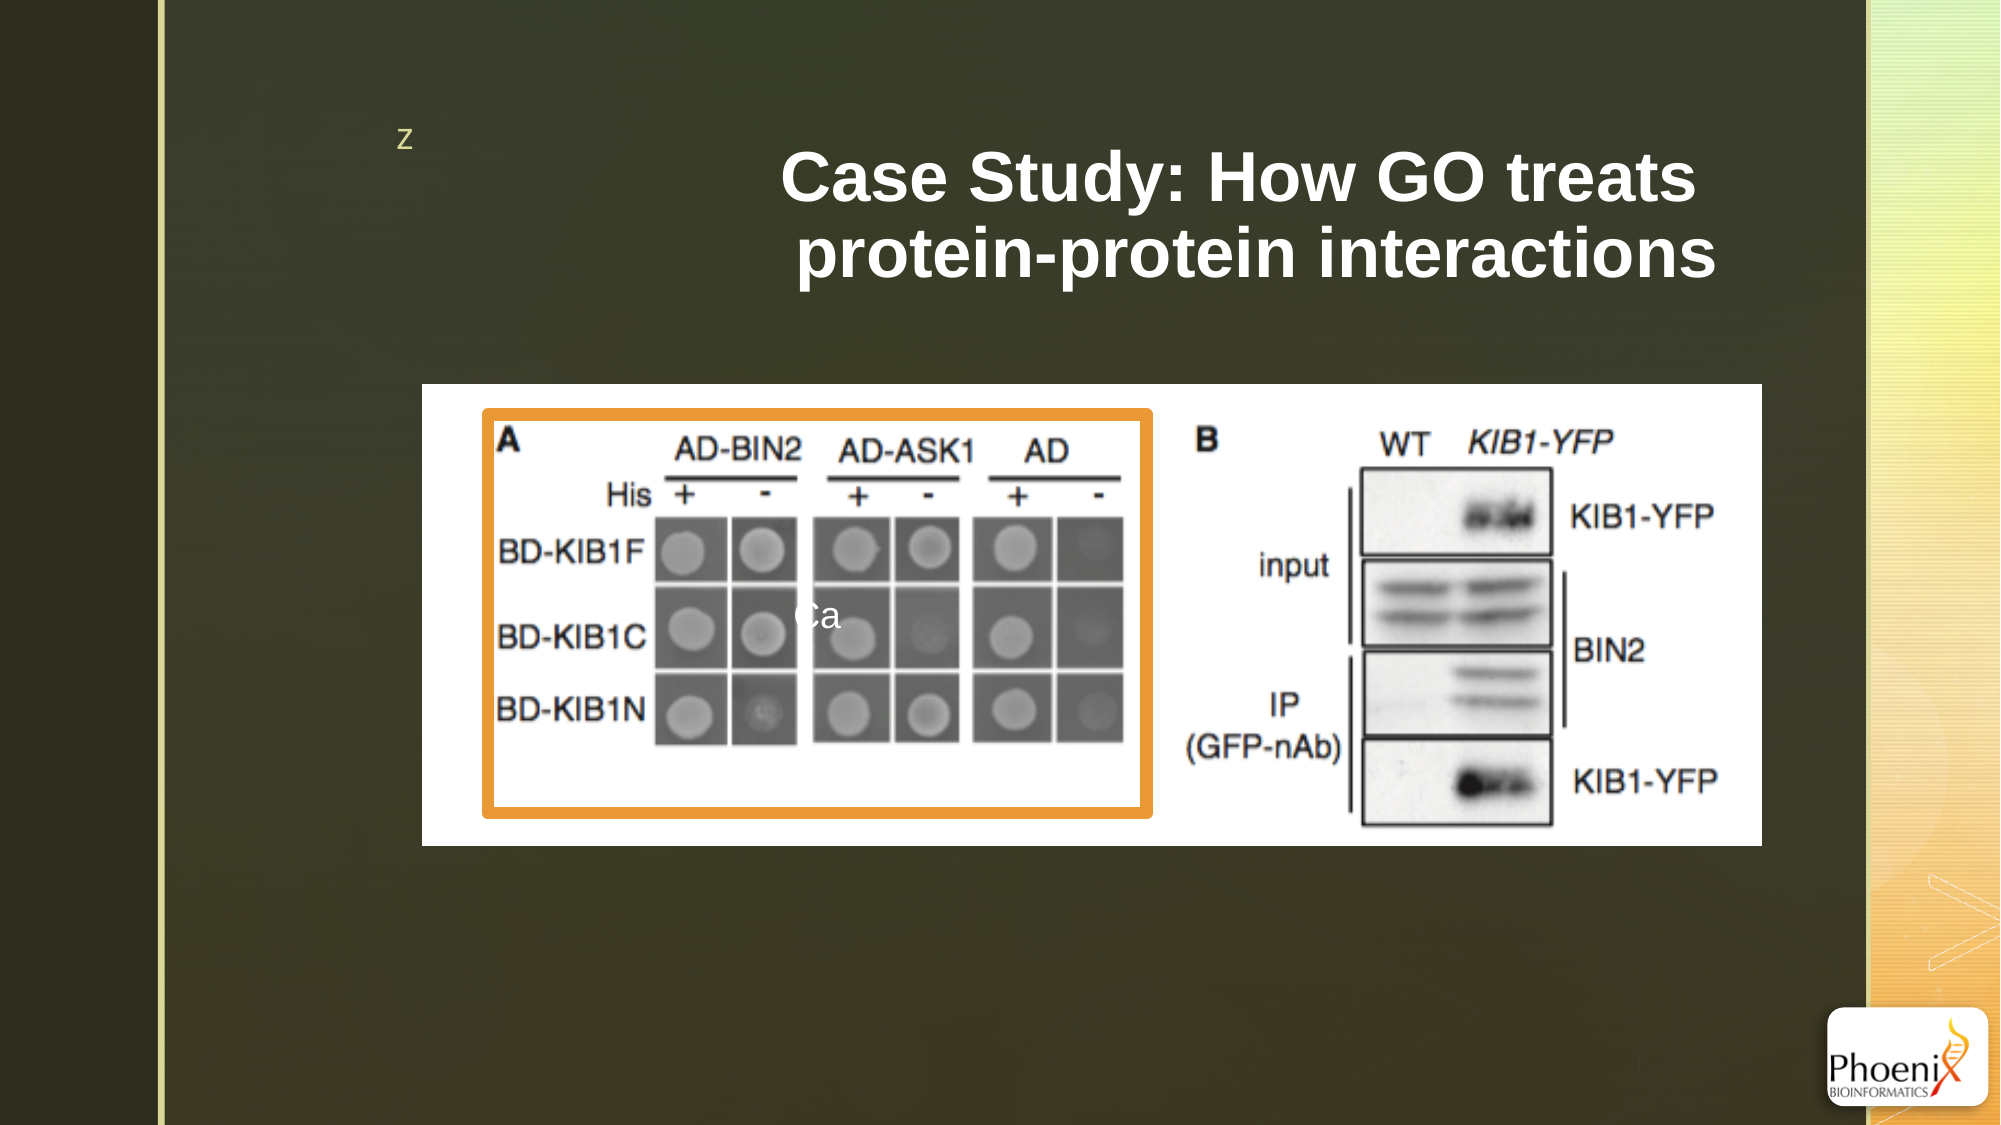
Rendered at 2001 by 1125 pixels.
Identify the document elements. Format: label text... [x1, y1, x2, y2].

picture [1827, 0, 2001, 1125]
picture [422, 384, 1762, 846]
title Case Study: How GO treats protein-protein interactions [228, 132, 1734, 310]
